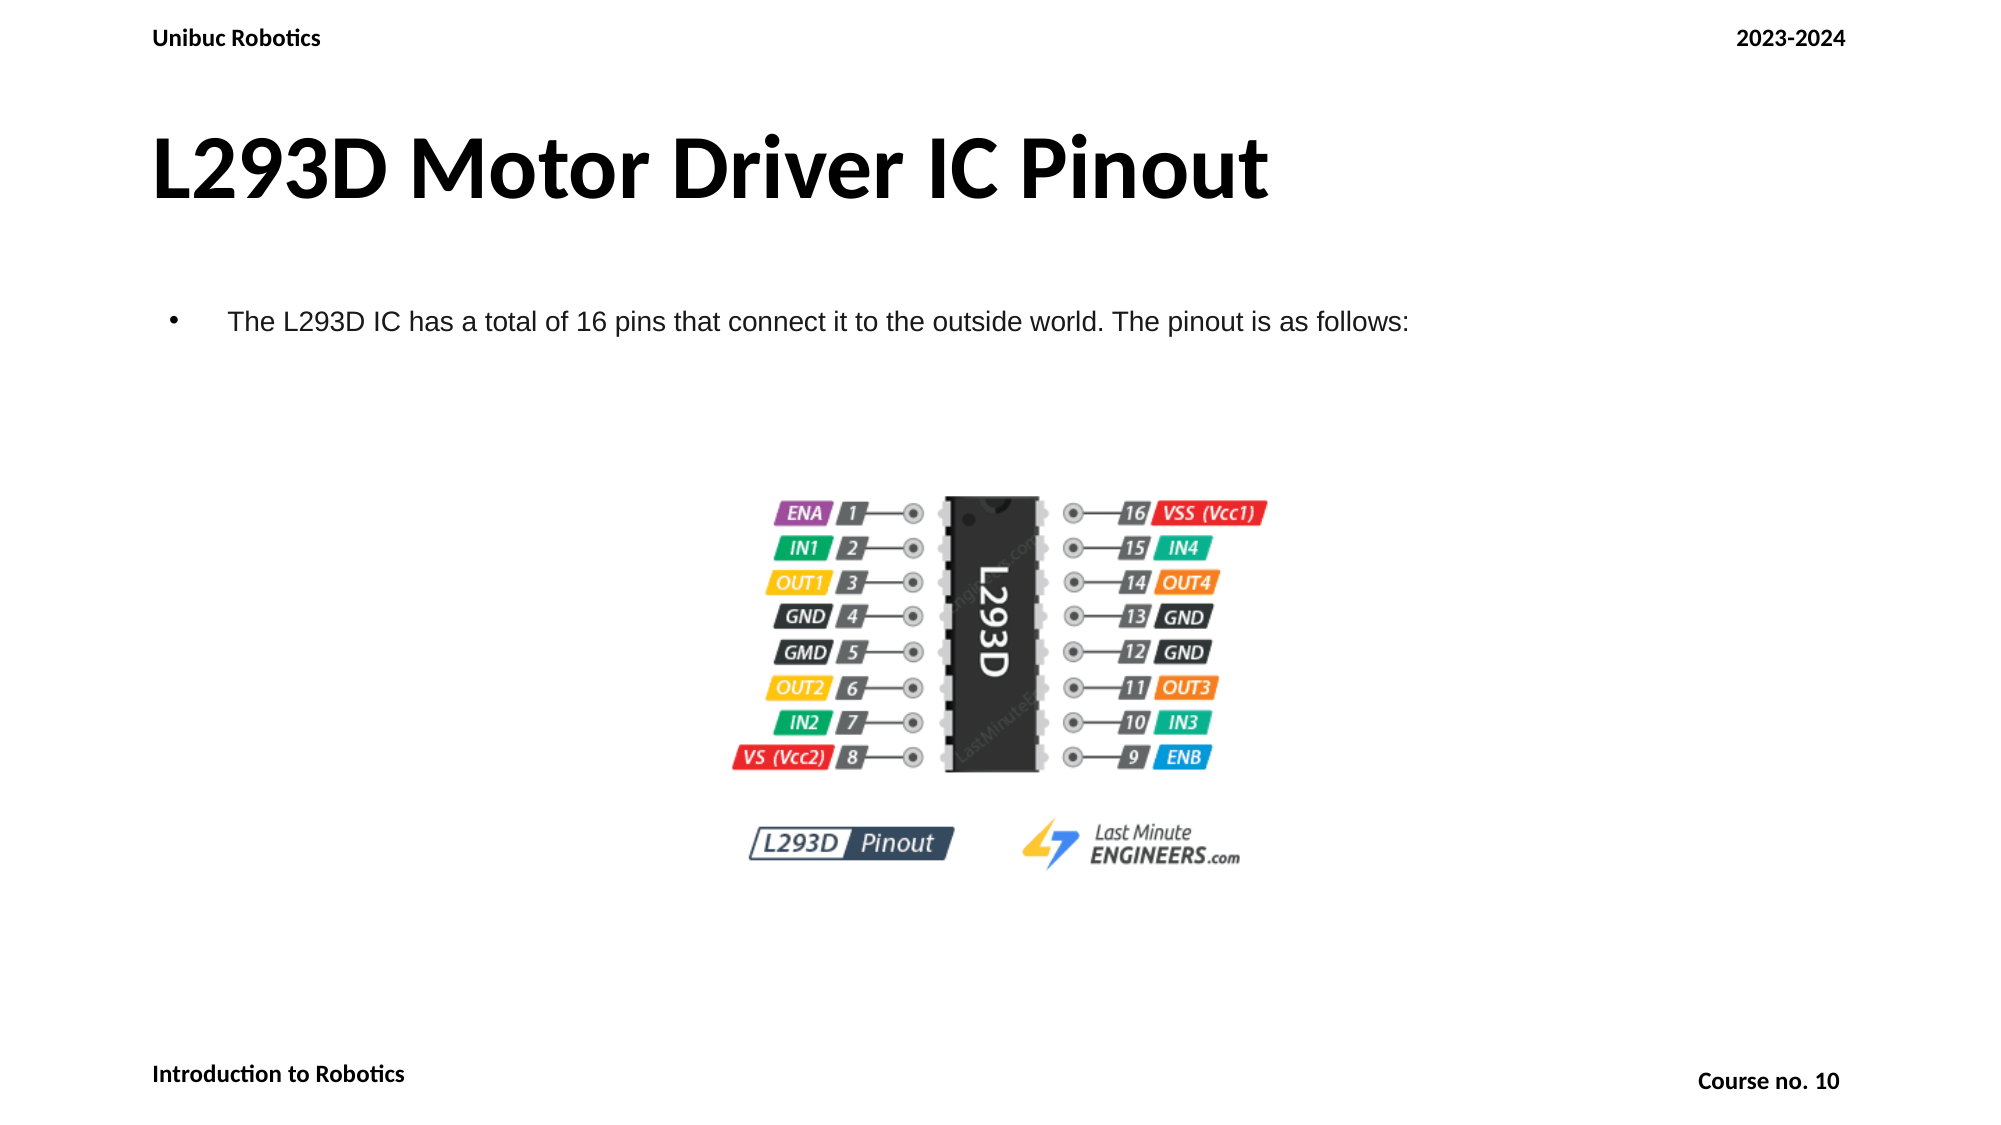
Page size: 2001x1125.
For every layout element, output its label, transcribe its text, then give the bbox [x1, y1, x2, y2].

list The L293D IC has a total of 16 pins that connect it to the outside world. The pinout is as follows: [137, 299, 1839, 1014]
picture [730, 495, 1270, 873]
title L293D Motor Driver IC Pinout [137, 59, 1863, 278]
